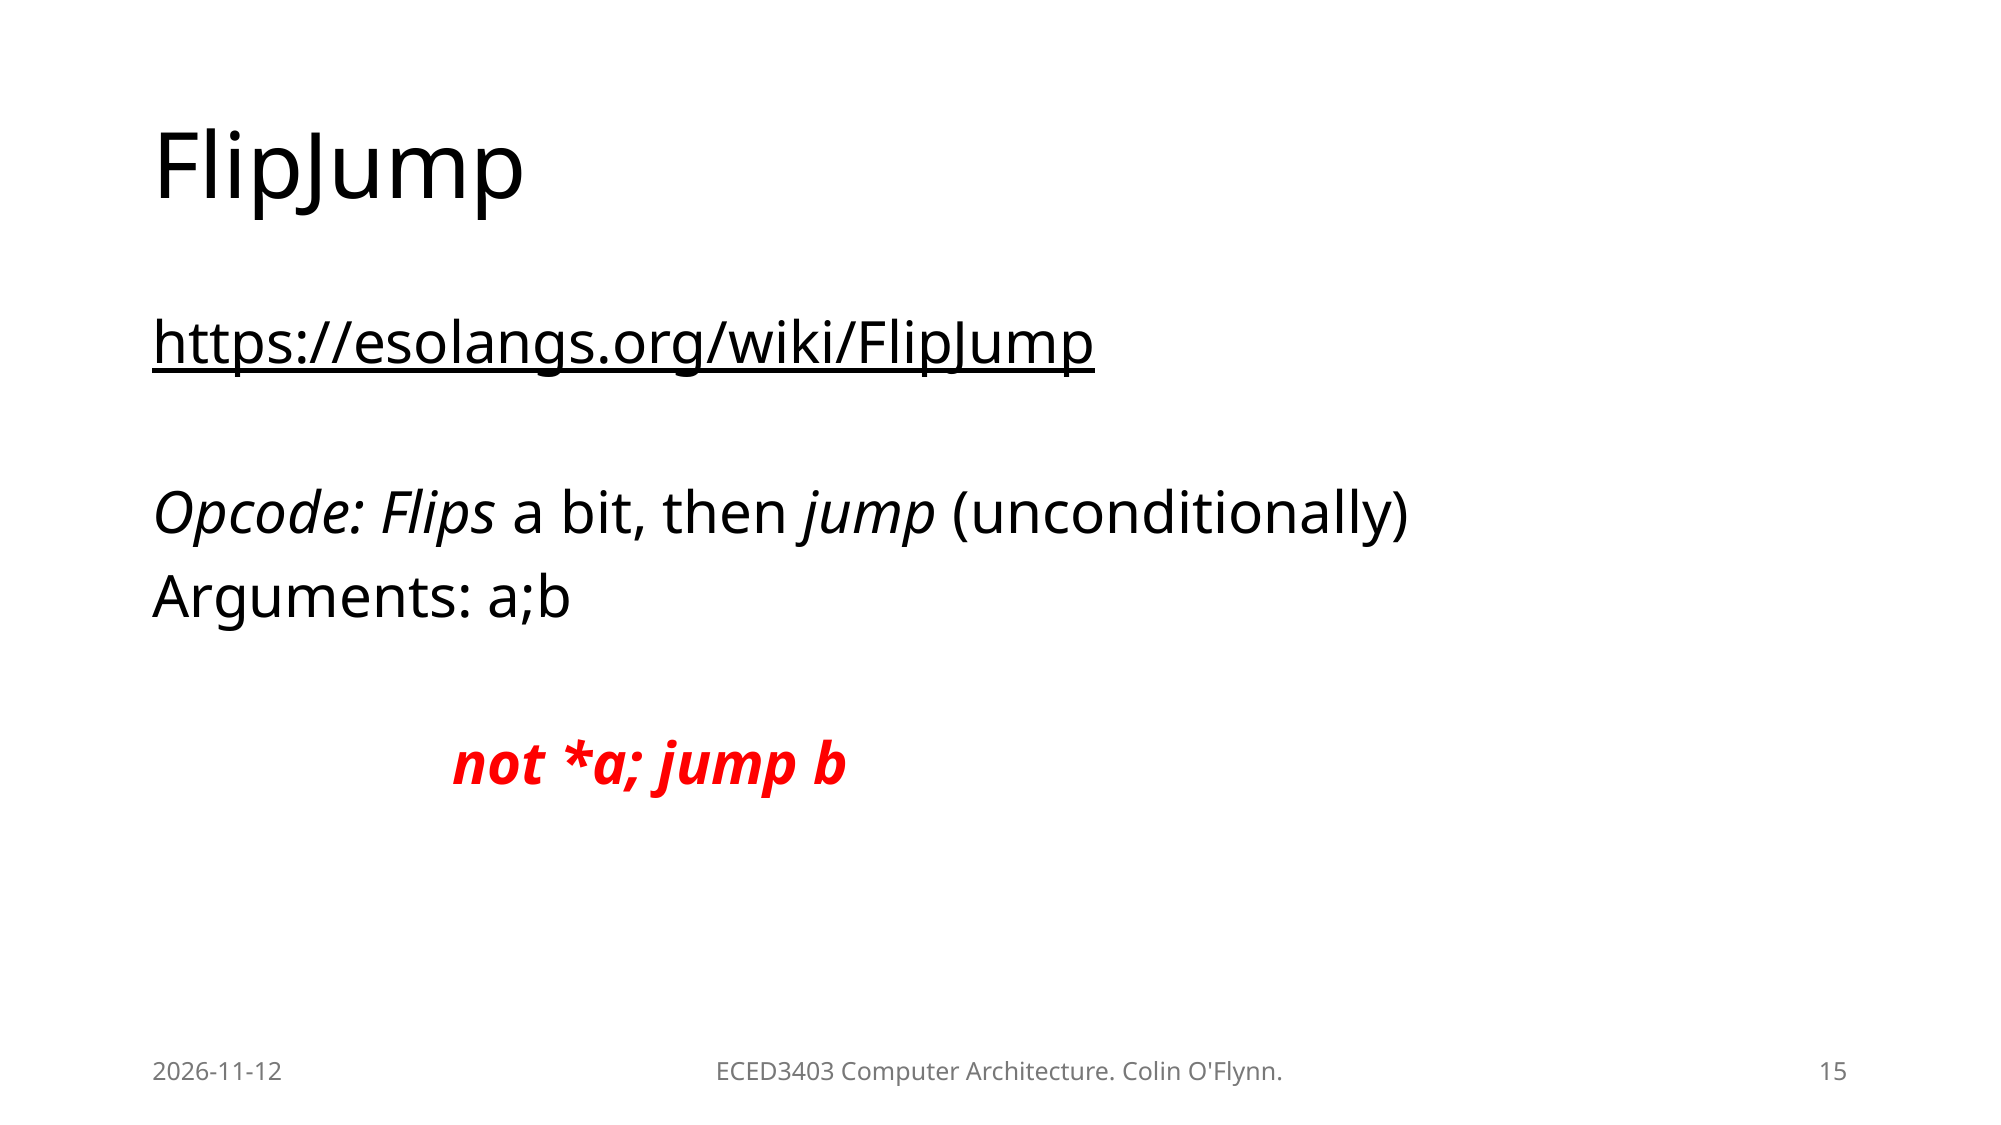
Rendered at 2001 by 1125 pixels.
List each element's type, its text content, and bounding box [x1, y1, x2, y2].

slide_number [137, 1042, 588, 1103]
title FlipJump [137, 59, 1863, 278]
footer ECED3403 Computer Architecture. Colin O'Flynn. [662, 1042, 1338, 1103]
list https://esolangs.org/wiki/FlipJump Opcode: Flips a bit, then jump (unconditionally) Arguments: a;b not *a; jump b [137, 299, 1863, 1014]
slide_number 15 [1412, 1042, 1863, 1103]
